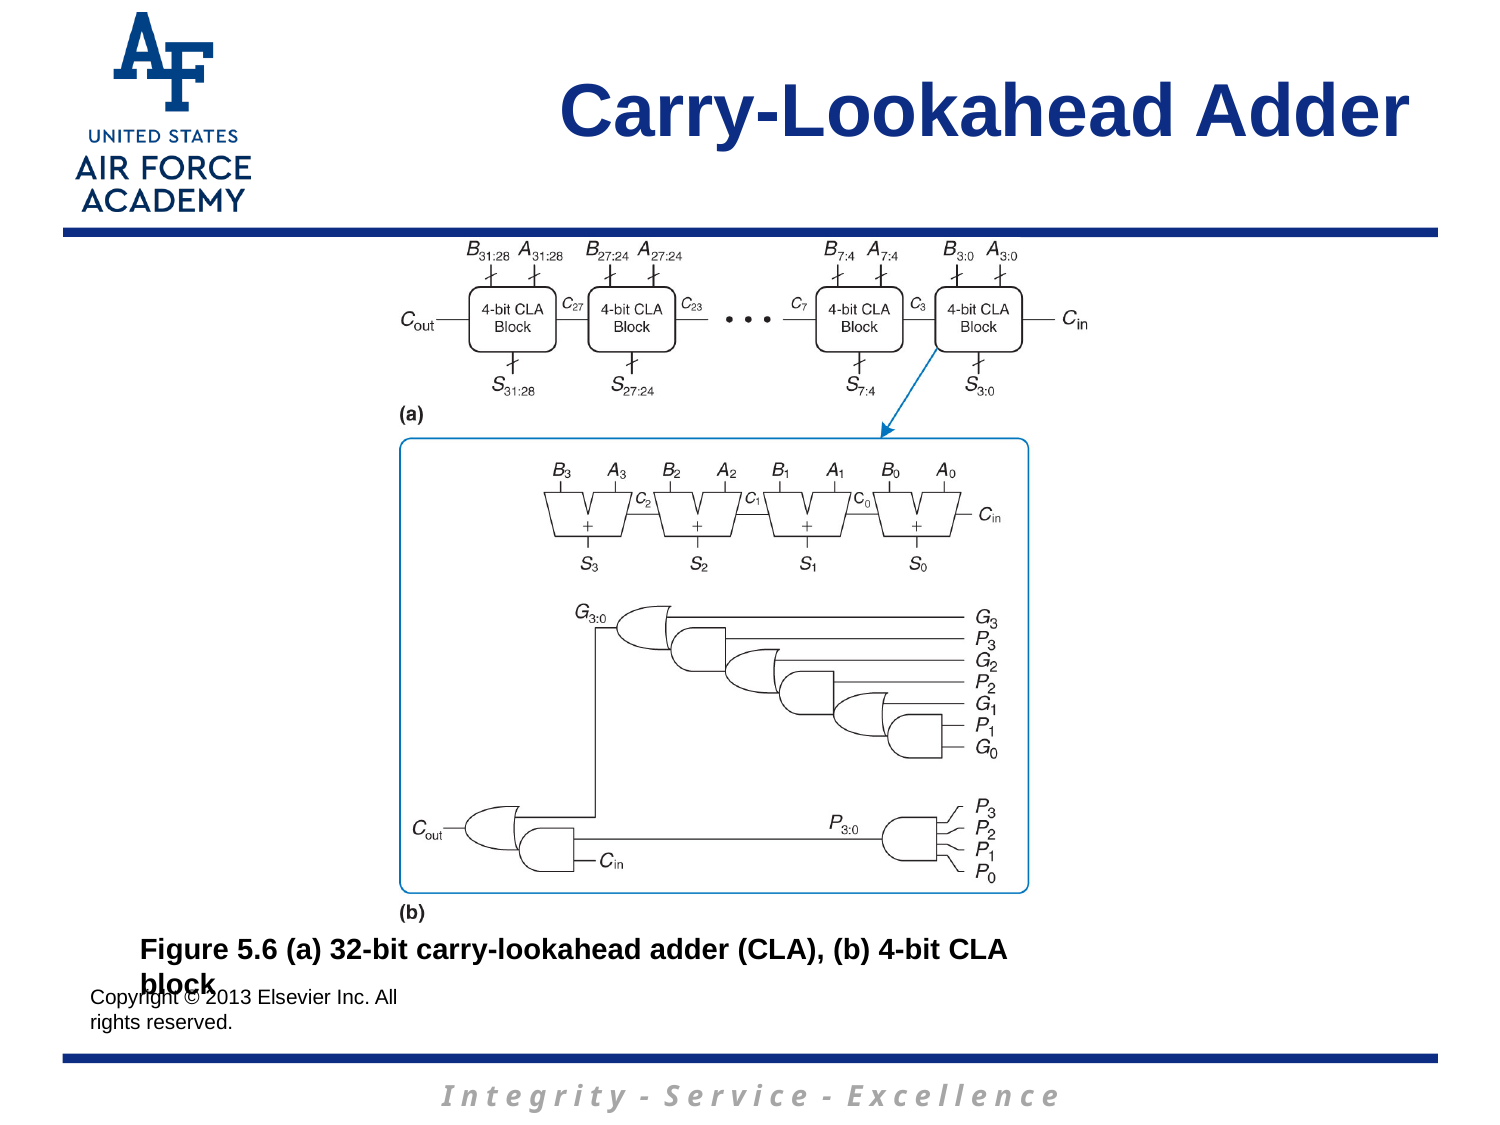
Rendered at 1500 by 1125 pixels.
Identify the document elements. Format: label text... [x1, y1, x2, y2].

text_box Figure 5.6 (a) 32-bit carry-lookahead adder (CLA), (b) 4-bit CLA block [124, 922, 1038, 1008]
picture [399, 238, 1088, 923]
text_box Copyright © 2013 Elsevier Inc. All rights reserved. [75, 976, 425, 1055]
picture [75, 12, 251, 212]
text_box Carry-Lookahead Adder [313, 12, 1426, 200]
